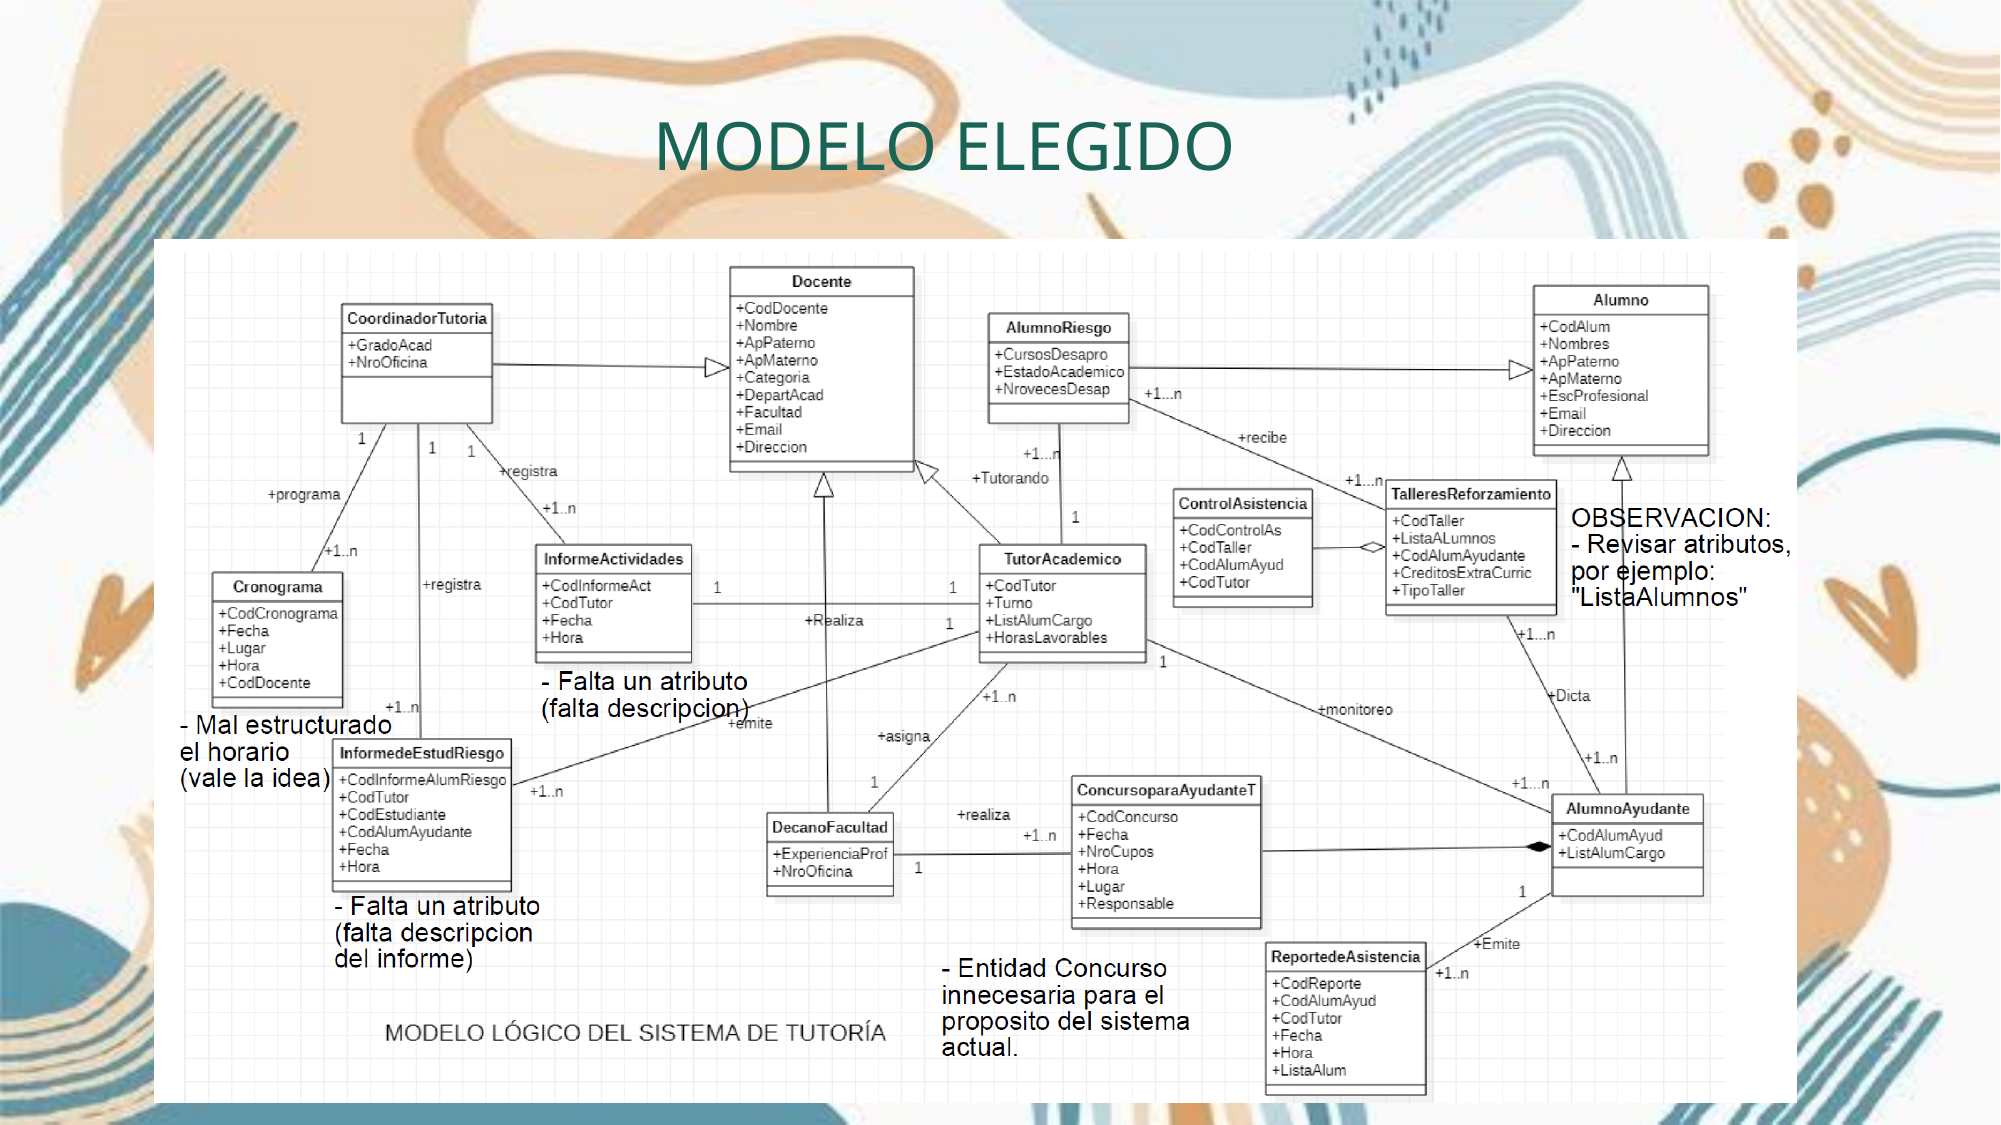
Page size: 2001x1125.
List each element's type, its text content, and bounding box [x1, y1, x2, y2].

picture [0, 0, 2001, 1125]
title Modelo elegido [636, 47, 1252, 239]
